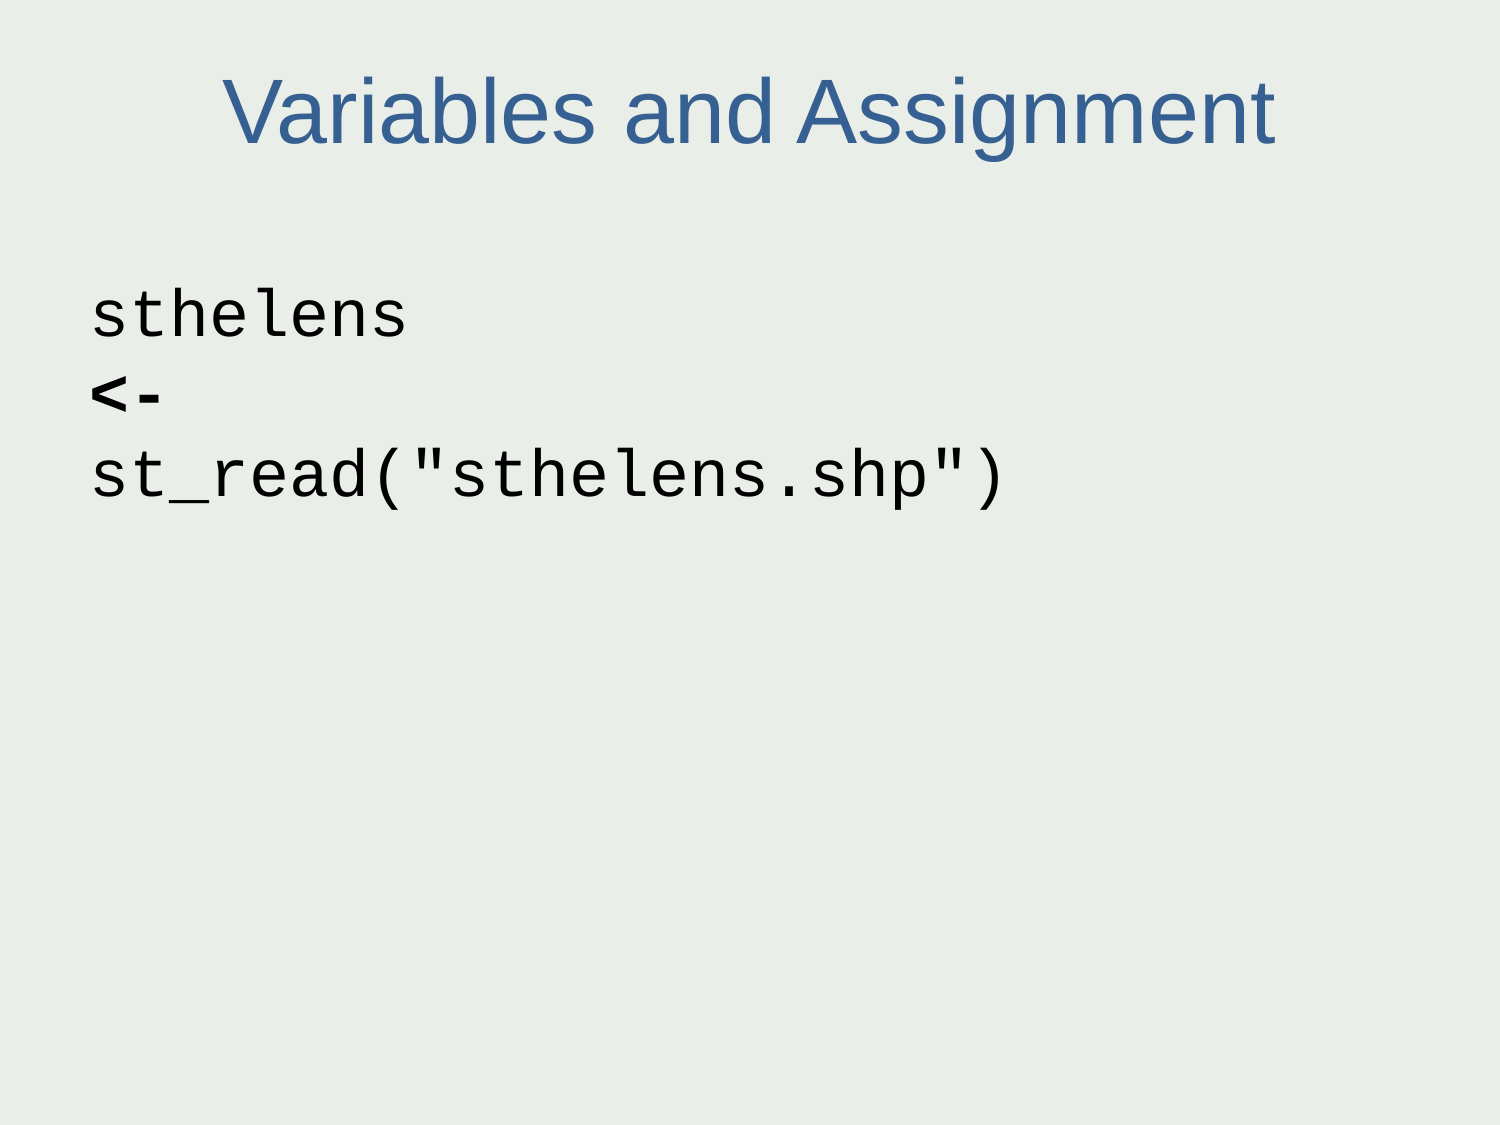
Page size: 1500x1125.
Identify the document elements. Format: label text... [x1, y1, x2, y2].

text_box sthelens <- st_read("sthelens.shp") [75, 262, 1425, 1005]
text_box Variables and Assignment [75, 45, 1425, 233]
